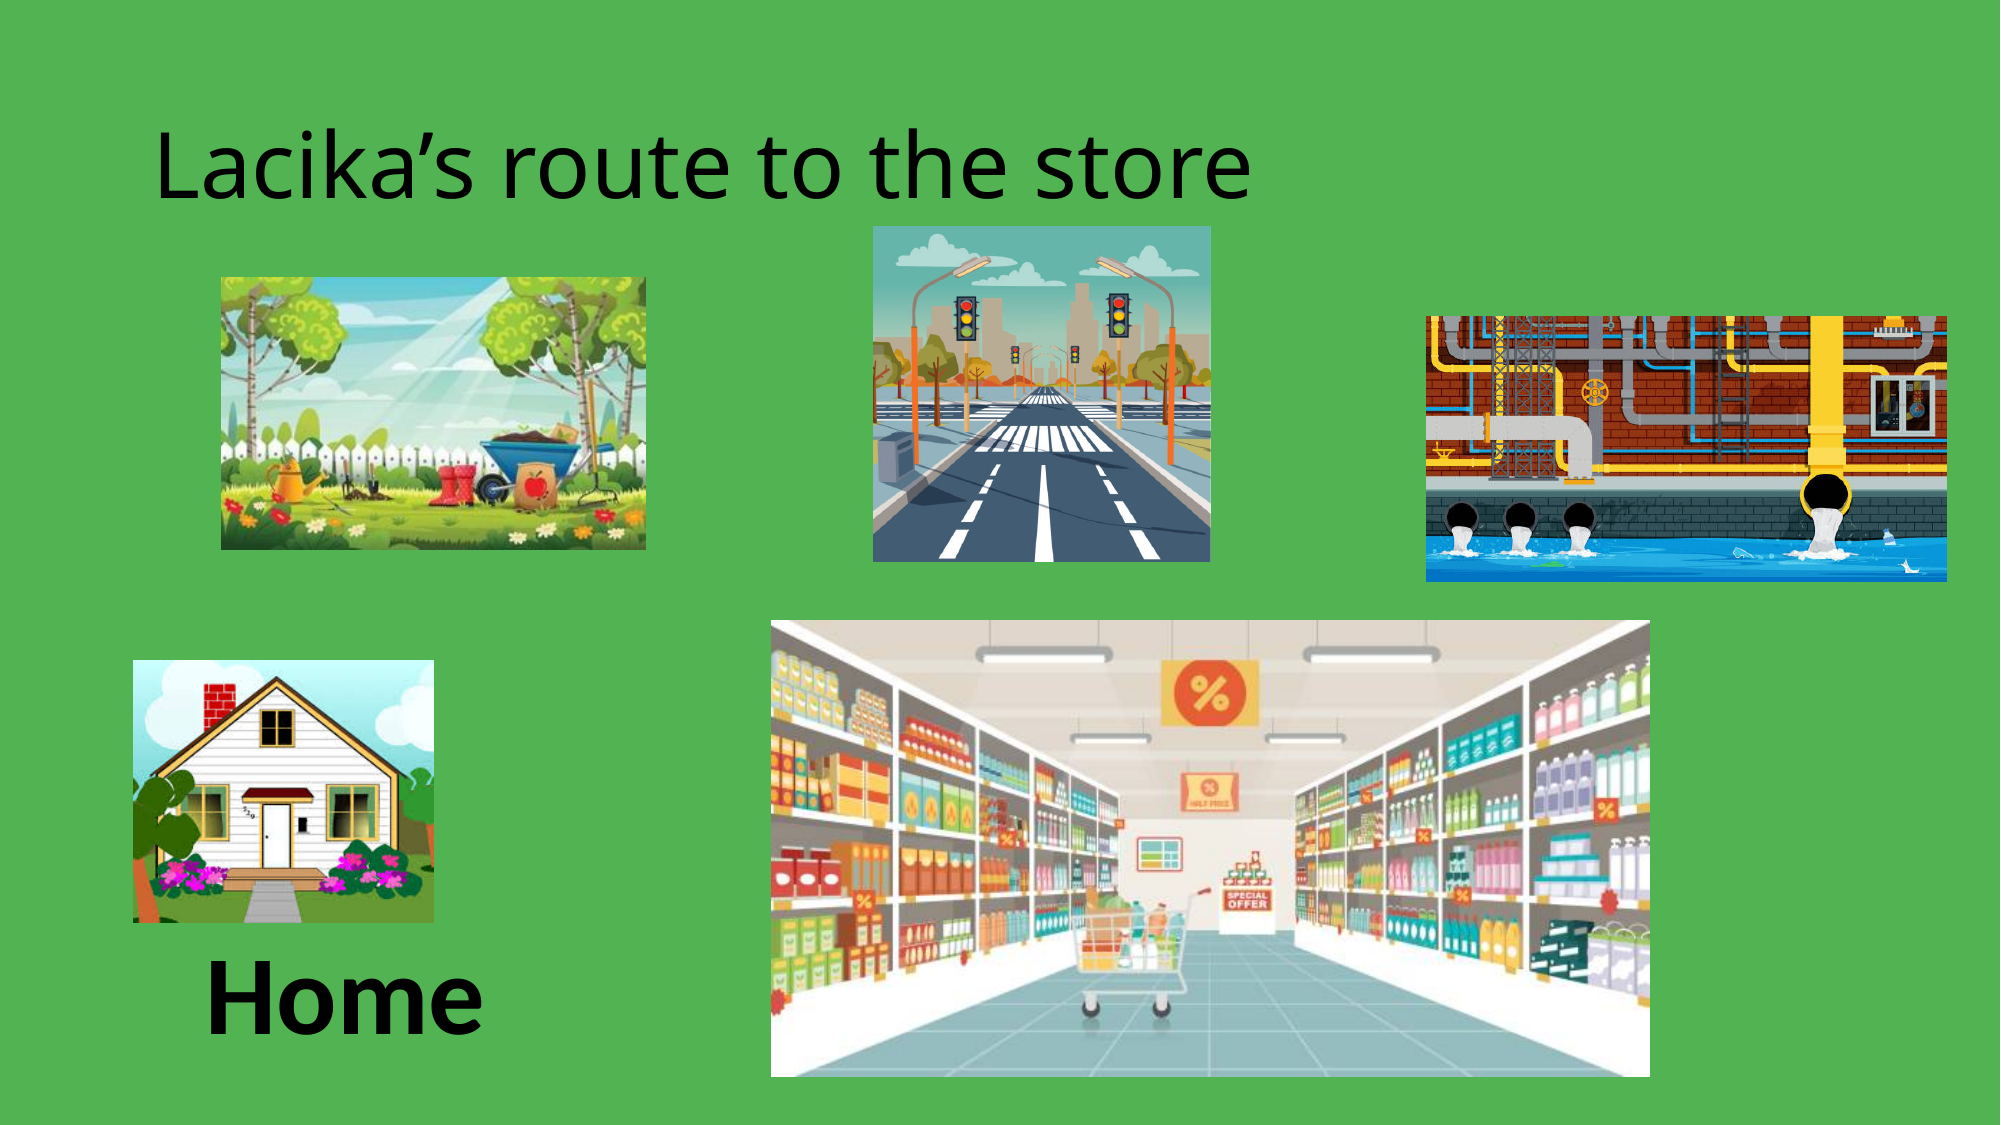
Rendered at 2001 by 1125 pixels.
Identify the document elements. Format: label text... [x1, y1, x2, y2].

picture [221, 277, 646, 550]
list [873, 226, 1211, 562]
text_box Home [190, 914, 501, 1065]
picture [1853, 554, 1873, 560]
picture [1919, 568, 1943, 573]
picture [1426, 316, 1947, 582]
title Lacika’s route to the store [137, 59, 1863, 278]
picture [133, 660, 434, 923]
picture [771, 620, 1650, 1077]
